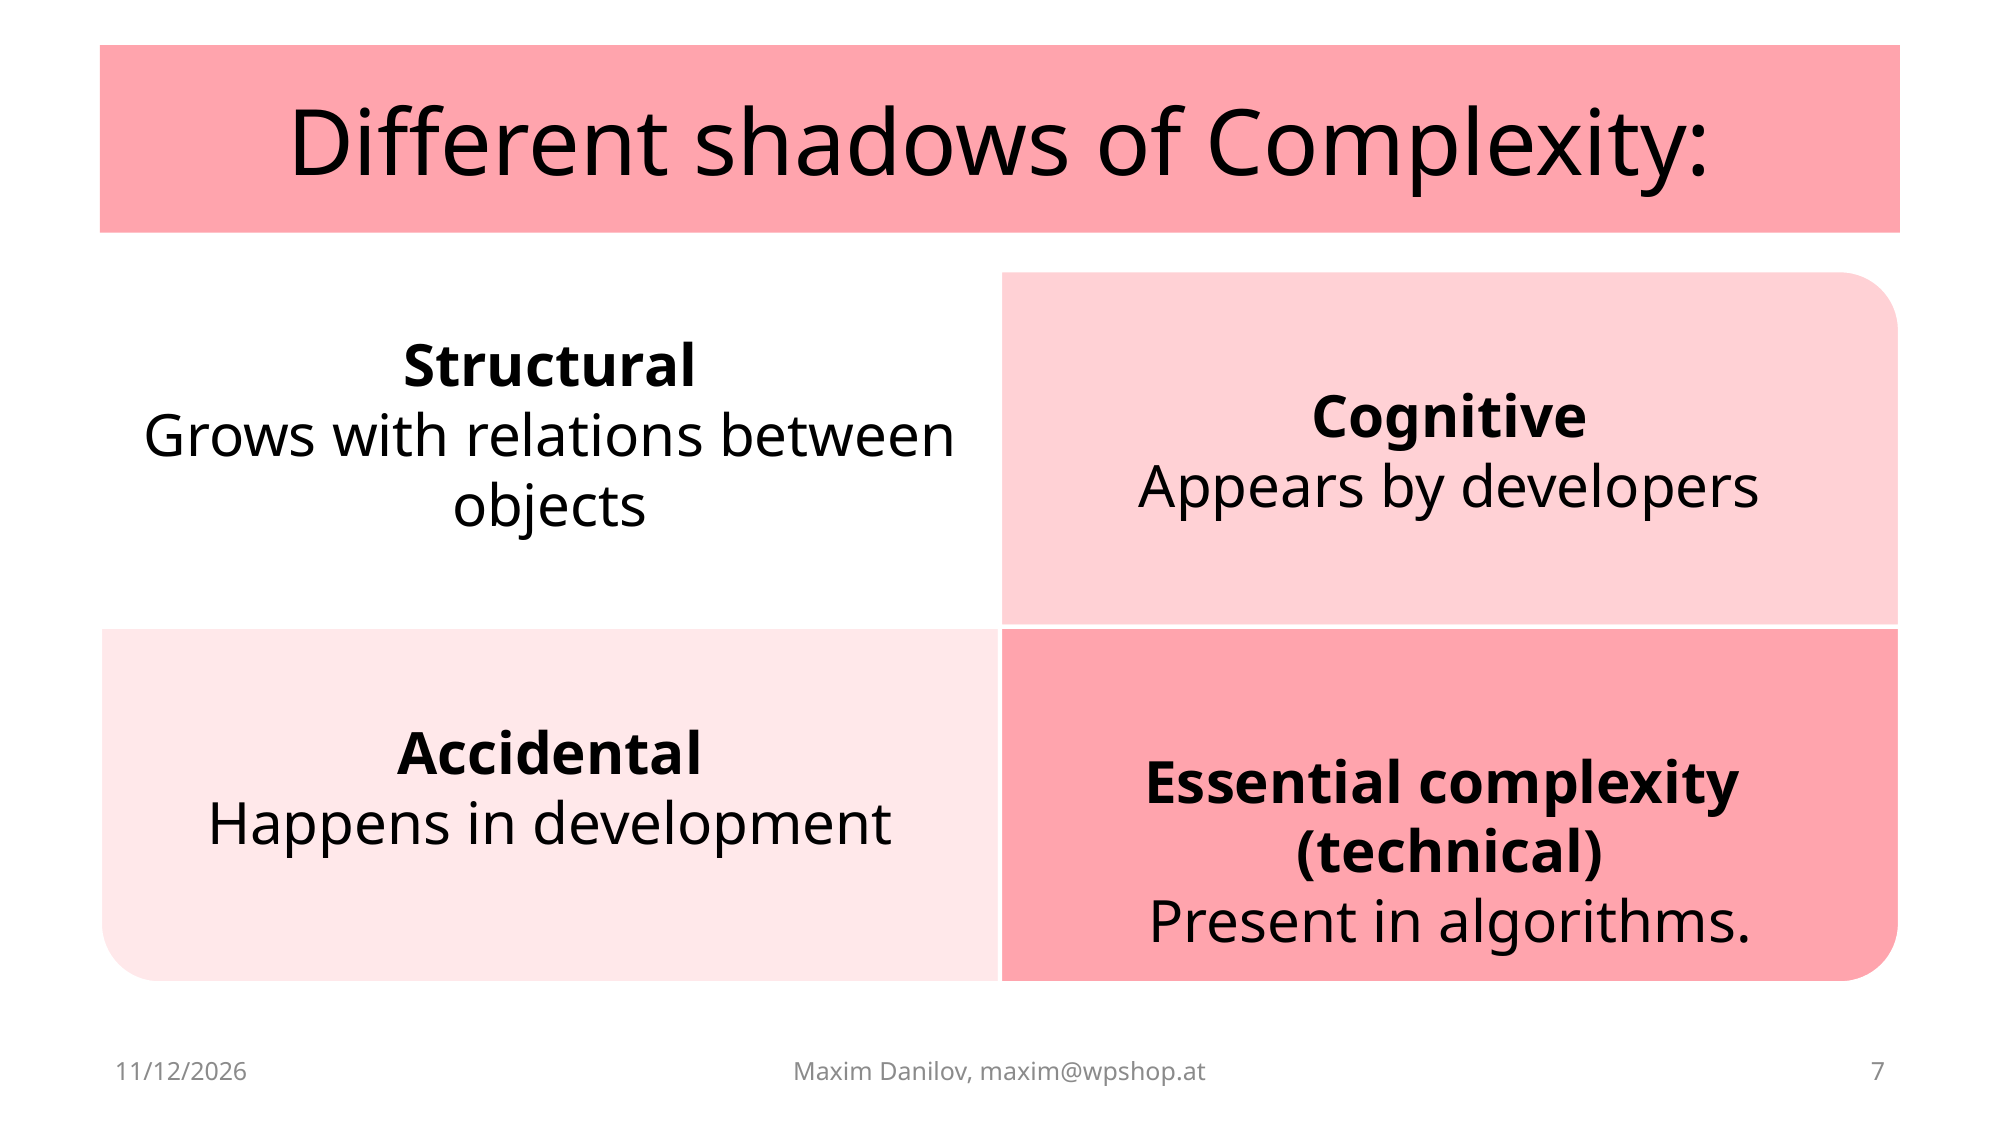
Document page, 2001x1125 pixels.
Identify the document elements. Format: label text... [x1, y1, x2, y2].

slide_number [99, 1042, 567, 1103]
footer Maxim Danilov, maxim@wpshop.at [683, 1042, 1317, 1103]
text_box Accidental Happens in development [97, 624, 999, 986]
text_box Cognitive Appears by developers [997, 268, 1903, 626]
text_box Essential complexity (technical) Present in algorithms. [997, 624, 1903, 986]
text_box Structural Grows with relations between objects [97, 268, 998, 626]
slide_number 7 [1433, 1042, 1900, 1103]
title Different shadows of Complexity: [99, 45, 1900, 233]
